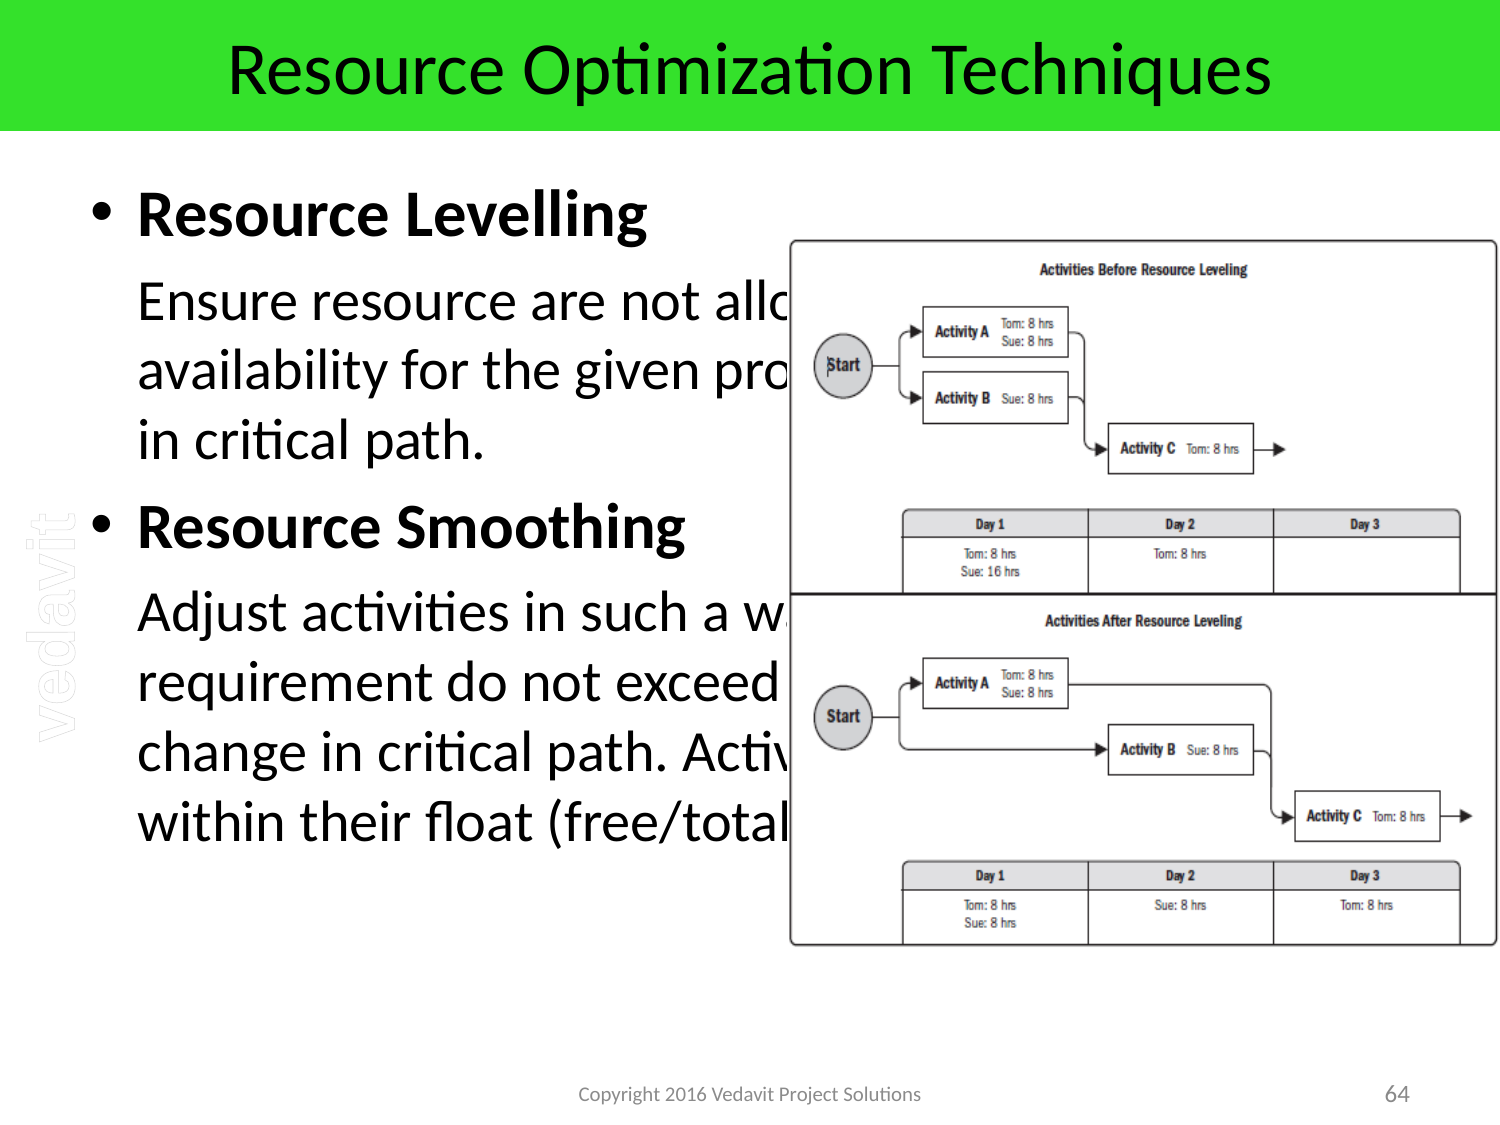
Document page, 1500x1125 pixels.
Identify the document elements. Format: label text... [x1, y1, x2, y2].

footer Copyright 2016 Vedavit Project Solutions [512, 1062, 988, 1123]
list Resource Levelling Ensure resource are not allocated more than their availability for the given project. Can lead to change in critical path. Resource Smoothing Adjust activities in such a way that resources requirement do not exceed than defined limit. No change in critical path. Activities can be delayed within their float (free/total). [75, 162, 1425, 1000]
slide_number 64 [1074, 1062, 1425, 1123]
picture [787, 236, 1500, 951]
title Resource Optimization Techniques [0, 0, 1500, 131]
